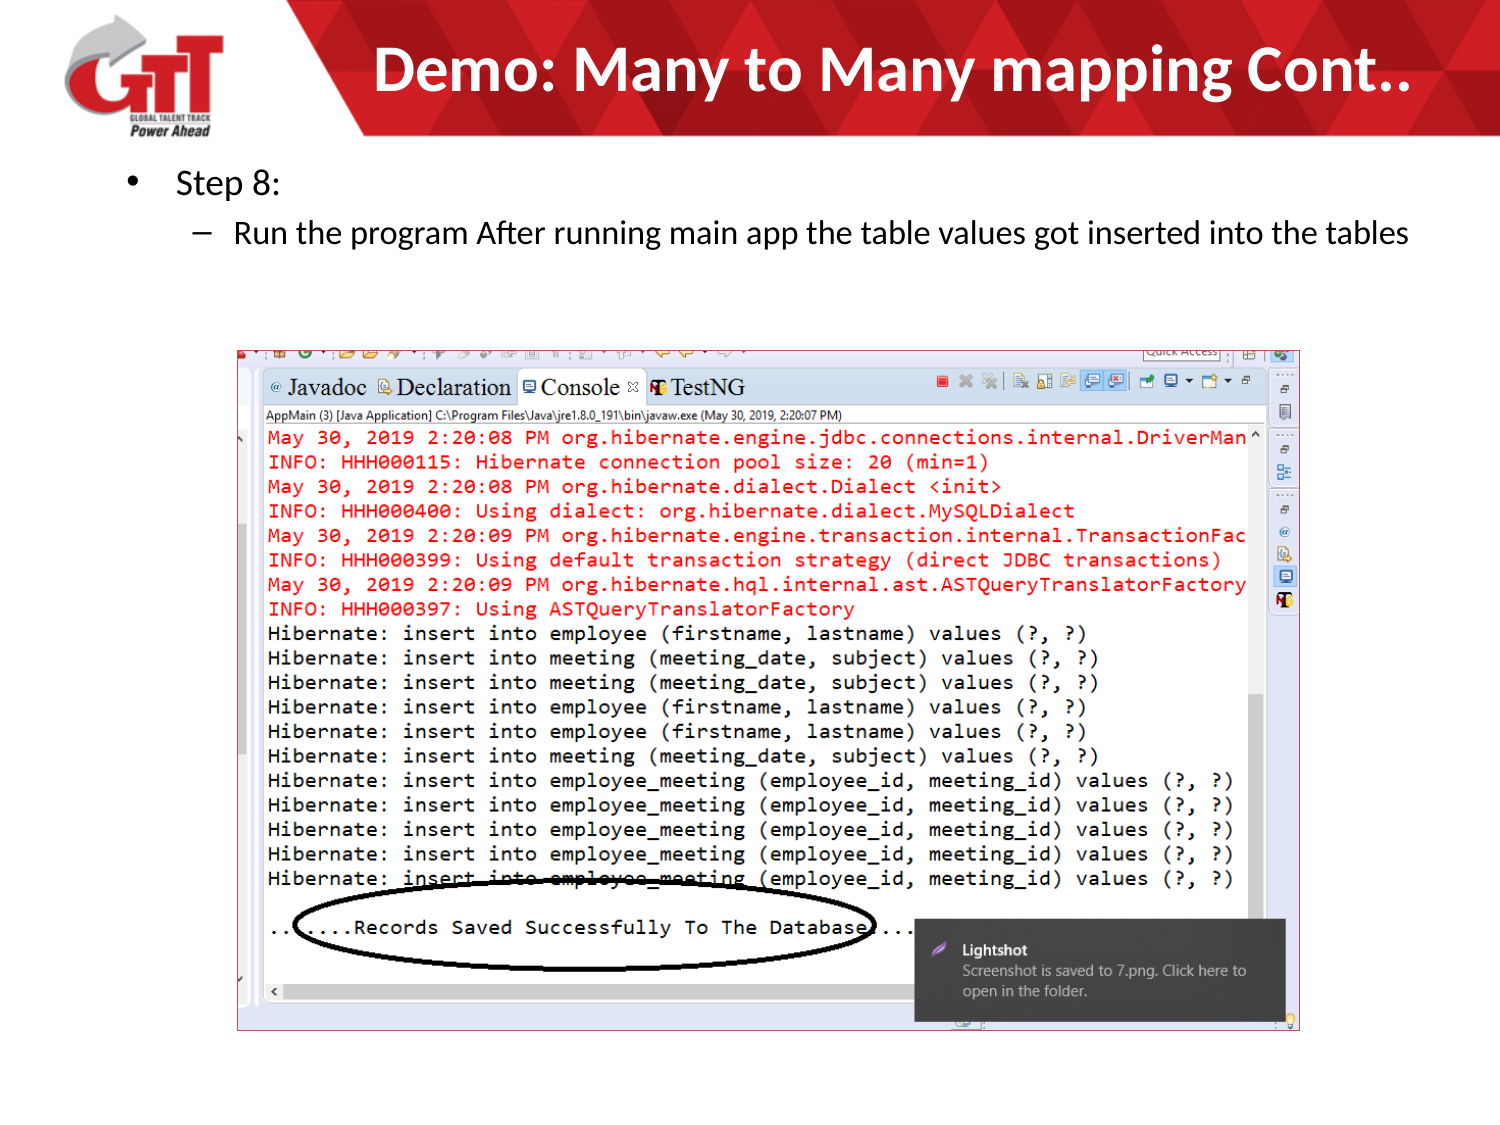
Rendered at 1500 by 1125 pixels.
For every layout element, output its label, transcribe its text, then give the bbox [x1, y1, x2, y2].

title Demo: Many to Many mapping Cont.. [324, 12, 1463, 118]
text_box Step 8: Run the program After running main app the table values got inserted into the tables [111, 150, 1462, 296]
picture [0, 0, 1500, 1125]
